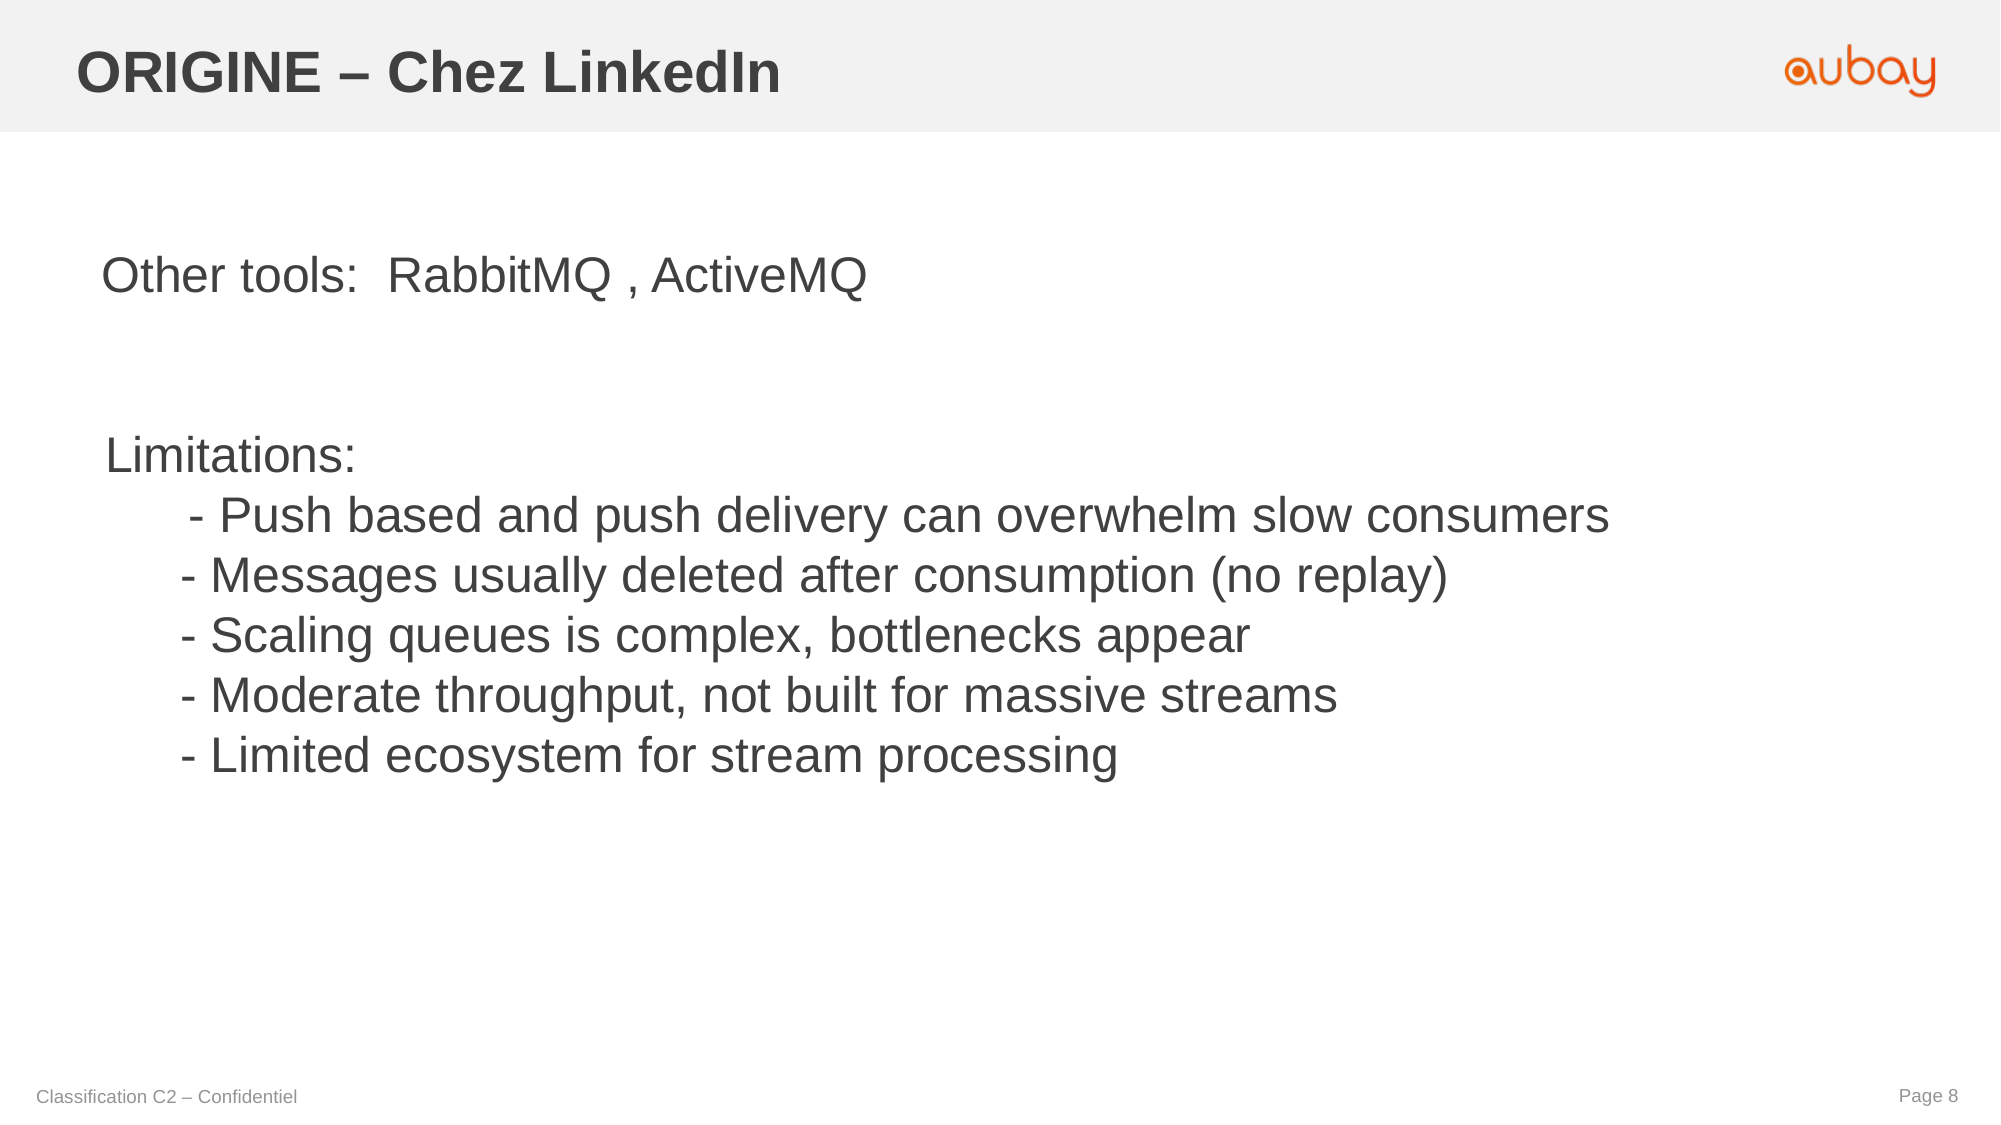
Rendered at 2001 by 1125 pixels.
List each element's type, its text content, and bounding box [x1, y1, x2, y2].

list ORIGINE – Chez LinkedIn [61, 33, 1720, 115]
text_box Other tools: RabbitMQ , ActiveMQ Limitations: - Push based and push delivery can overwhelm slow consumers - Messages usually deleted after consumption (no replay) - Scaling queues is complex, bottlenecks appear - Moderate throughput, not built for massive streams - Limited ecosystem for stream processing [76, 190, 1734, 960]
picture [1781, 26, 1939, 116]
